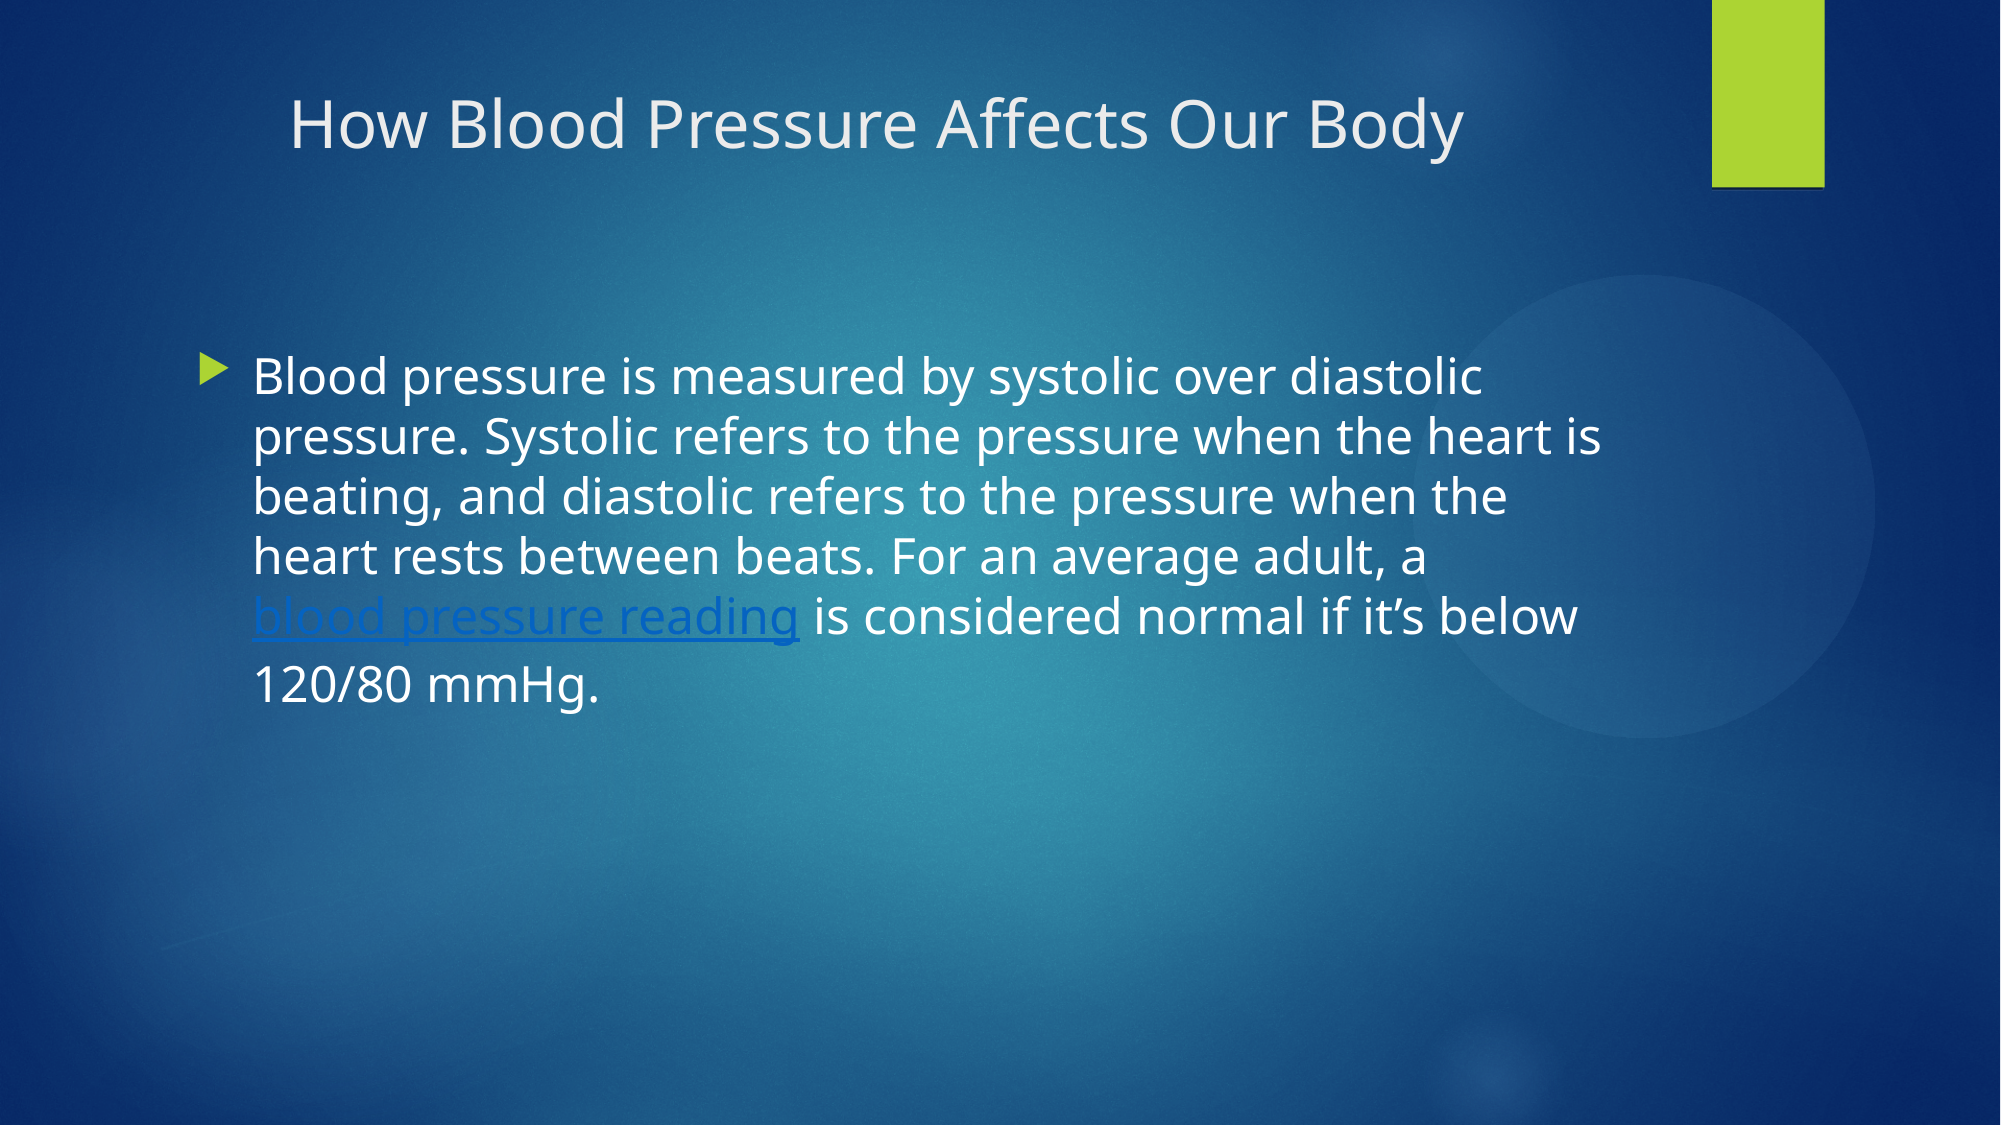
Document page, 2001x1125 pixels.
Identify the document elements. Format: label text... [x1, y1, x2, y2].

title How Blood Pressure Affects Our Body [106, 74, 1649, 304]
picture [0, 0, 2001, 1125]
list Blood pressure is measured by systolic over diastolic pressure. Systolic refers to the pressure when the heart is beating, and diastolic refers to the pressure when the heart rests between beats. For an average adult, a blood pressure reading is considered normal if it’s below 120/80 mmHg. [181, 336, 1649, 1025]
